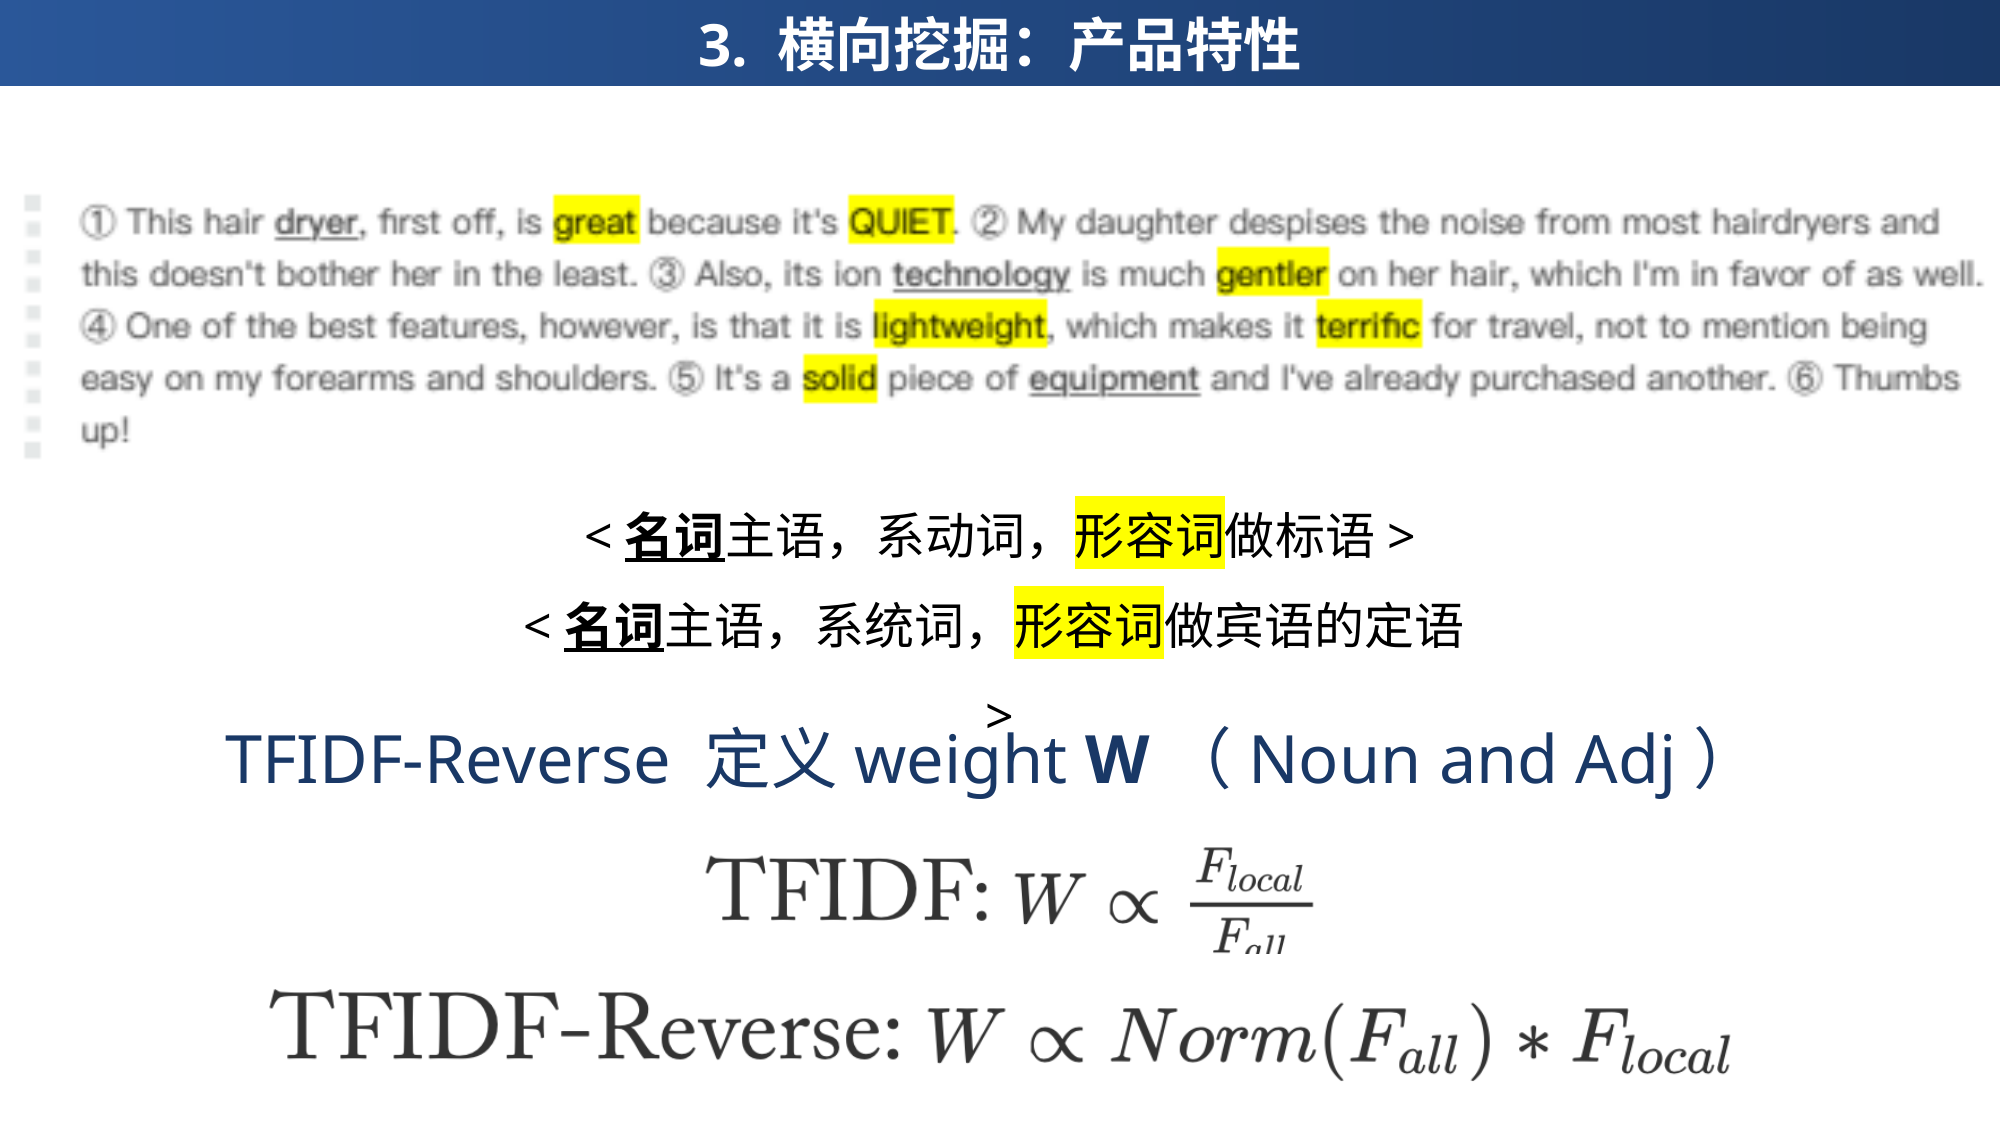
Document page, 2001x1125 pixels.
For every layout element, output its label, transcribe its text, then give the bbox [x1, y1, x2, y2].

text_box 3. 横向挖掘：产品特性 [0, 0, 2000, 87]
picture [250, 824, 1750, 1106]
text_box TFIDF-Reverse 定义weight W（Noun and Adj） [86, 709, 1914, 805]
text_box <名词主语，系动词，形容词做标语> <名词主语，系统词，形容词做宾语的定语> [500, 473, 1500, 752]
picture [0, 170, 2000, 473]
